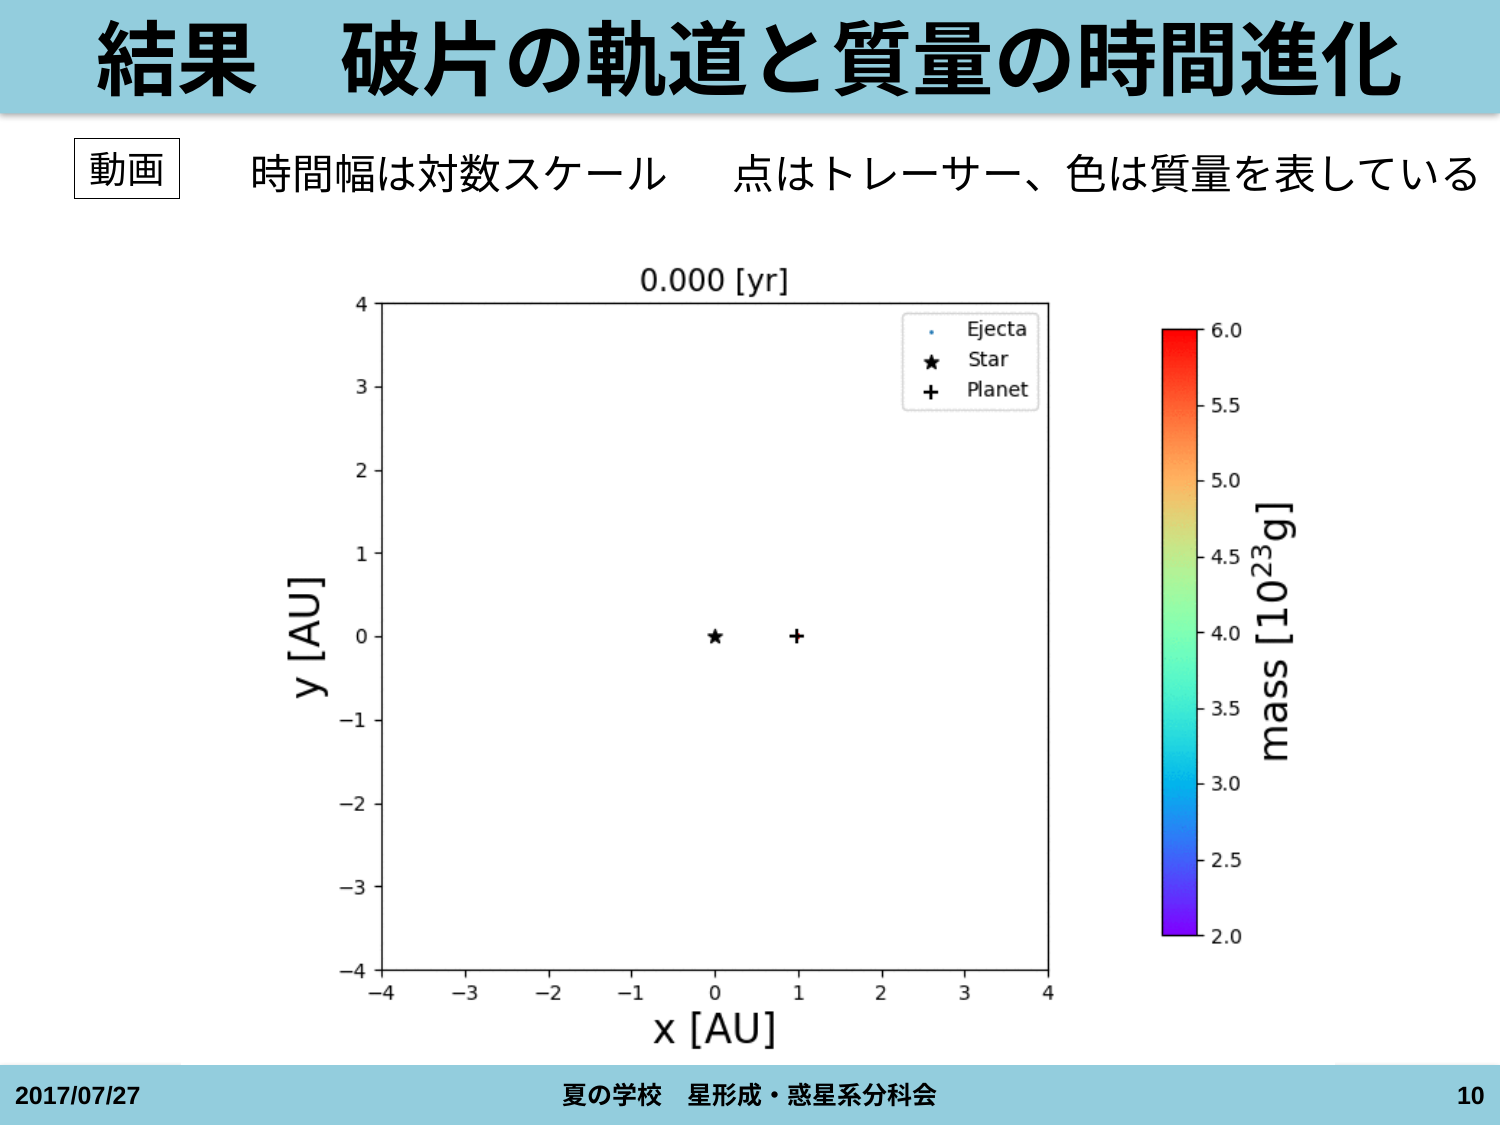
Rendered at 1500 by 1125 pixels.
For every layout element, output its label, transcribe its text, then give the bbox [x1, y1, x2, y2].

title 結果 破片の軌道と質量の時間進化 [0, 0, 1500, 114]
footer 夏の学校 星形成・惑星系分科会 [512, 1074, 988, 1125]
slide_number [0, 1065, 350, 1125]
text_box 動画 [74, 138, 180, 199]
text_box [180, 198, 1336, 1066]
slide_number 10 [1149, 1065, 1500, 1125]
text_box 時間幅は対数スケール [235, 140, 684, 197]
text_box 点はトレーサー、色は質量を表している [718, 140, 1497, 205]
